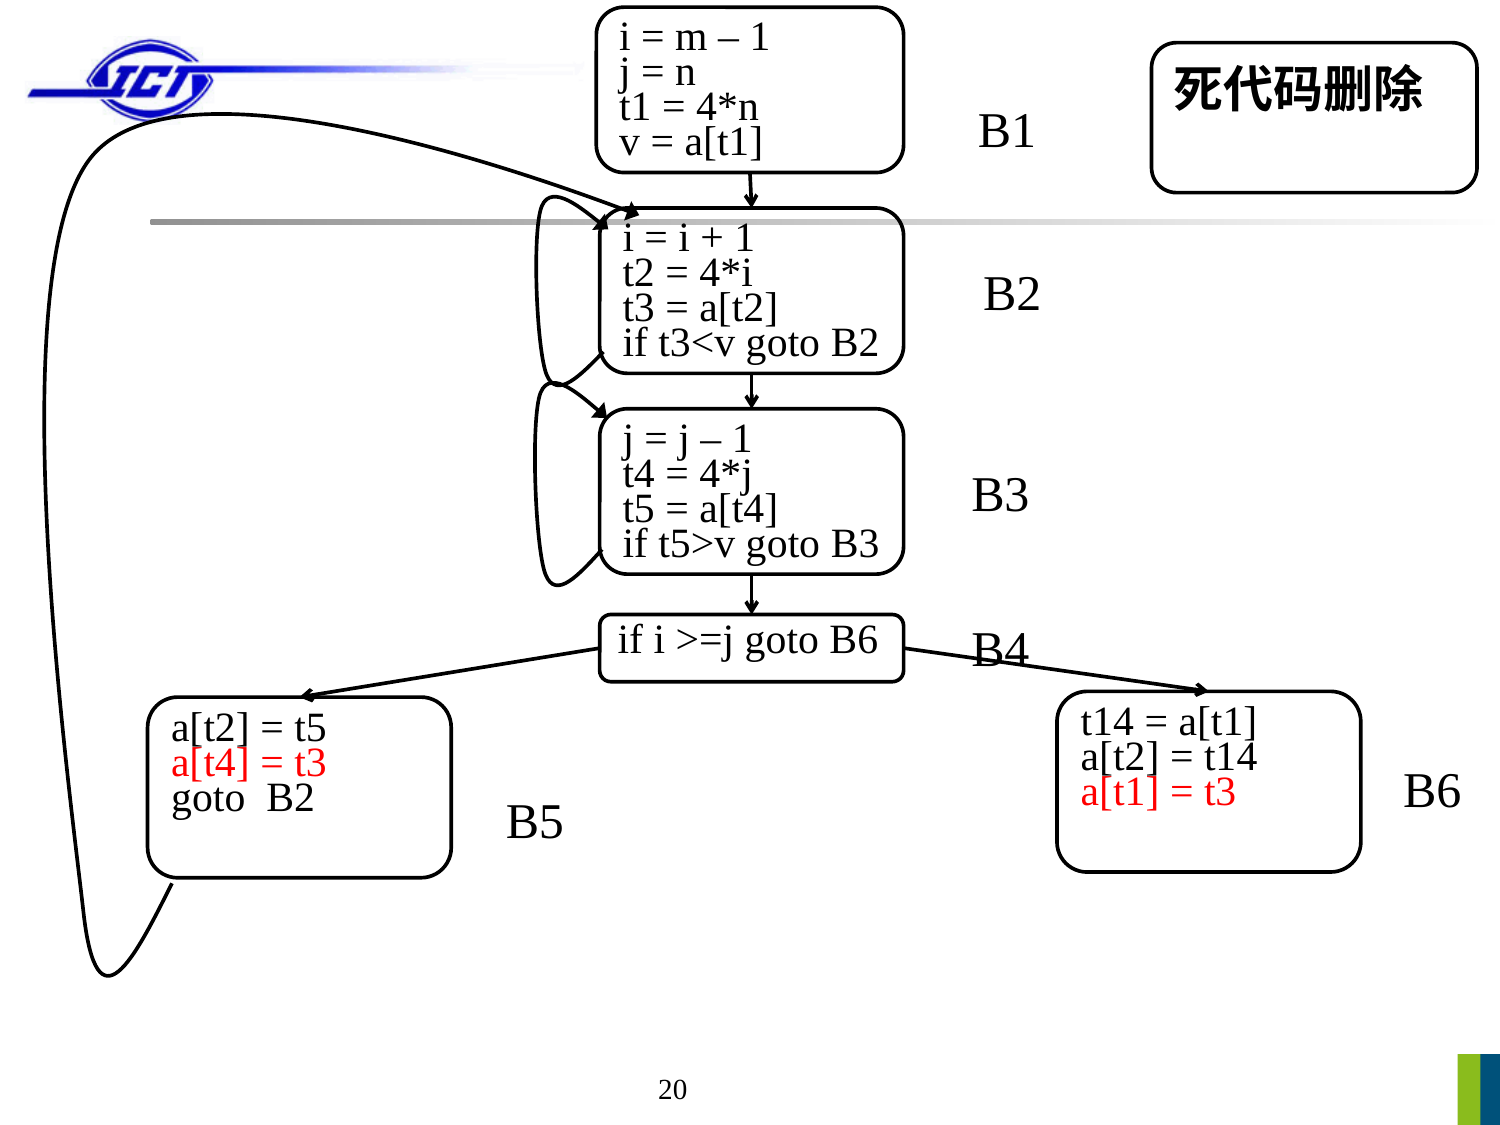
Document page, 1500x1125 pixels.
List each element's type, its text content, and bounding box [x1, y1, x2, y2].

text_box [903, 647, 1210, 692]
text_box B4 [956, 609, 1045, 646]
text_box j = j – 1 t4 = 4*j t5 = a[t4] if t5>v goto B3 [600, 408, 904, 575]
text_box i = m – 1 j = n t1 = 4*n v = a[t1] [596, 7, 904, 173]
text_box if i >=j goto B6 [599, 614, 904, 682]
picture [24, 36, 596, 125]
text_box i = i + 1 t2 = 4*i t3 = a[t2] if t3<v goto B2 [601, 207, 904, 374]
text_box B2 [968, 252, 1057, 328]
text_box 死代码删除 [1151, 42, 1478, 193]
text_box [749, 172, 753, 209]
text_box a[t2] = t5 a[t4] = t3 goto B2 [147, 697, 452, 878]
text_box t14 = a[t1] a[t2] = t14 a[t1] = t3 [1056, 691, 1361, 873]
text_box [44, 113, 621, 976]
text_box B6 [1388, 749, 1477, 825]
text_box [536, 196, 609, 385]
text_box B3 [956, 453, 1045, 529]
text_box B1 [963, 90, 1052, 165]
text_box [299, 647, 600, 698]
text_box B5 [490, 780, 579, 856]
picture [148, 115, 325, 125]
text_box [534, 382, 608, 586]
